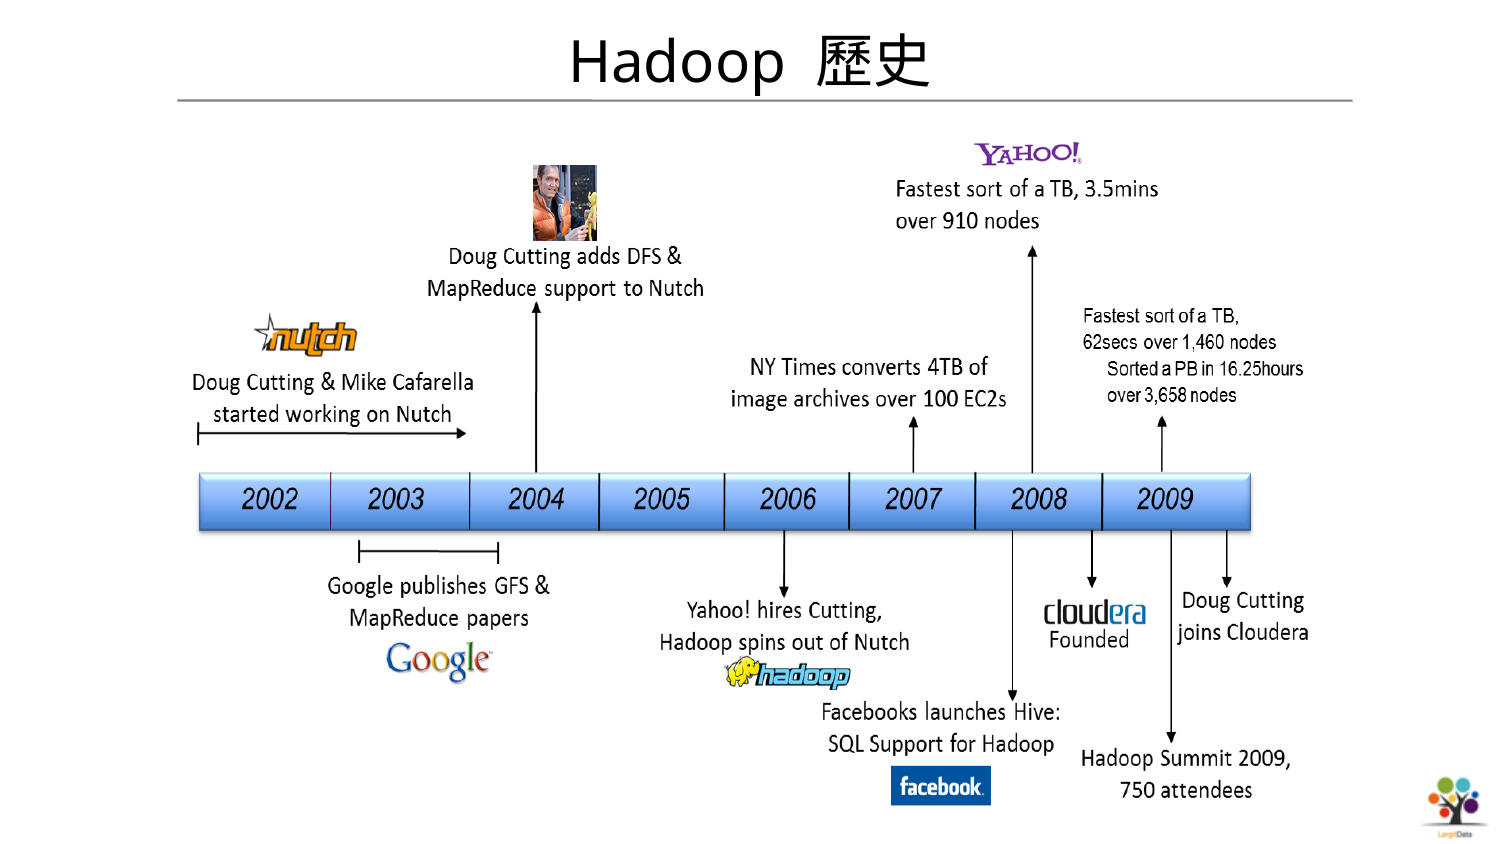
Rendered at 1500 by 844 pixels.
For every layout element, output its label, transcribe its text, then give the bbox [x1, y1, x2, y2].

text_box Hadoop 歷史 [262, 20, 1238, 98]
picture [1418, 775, 1493, 841]
picture [176, 113, 1324, 826]
